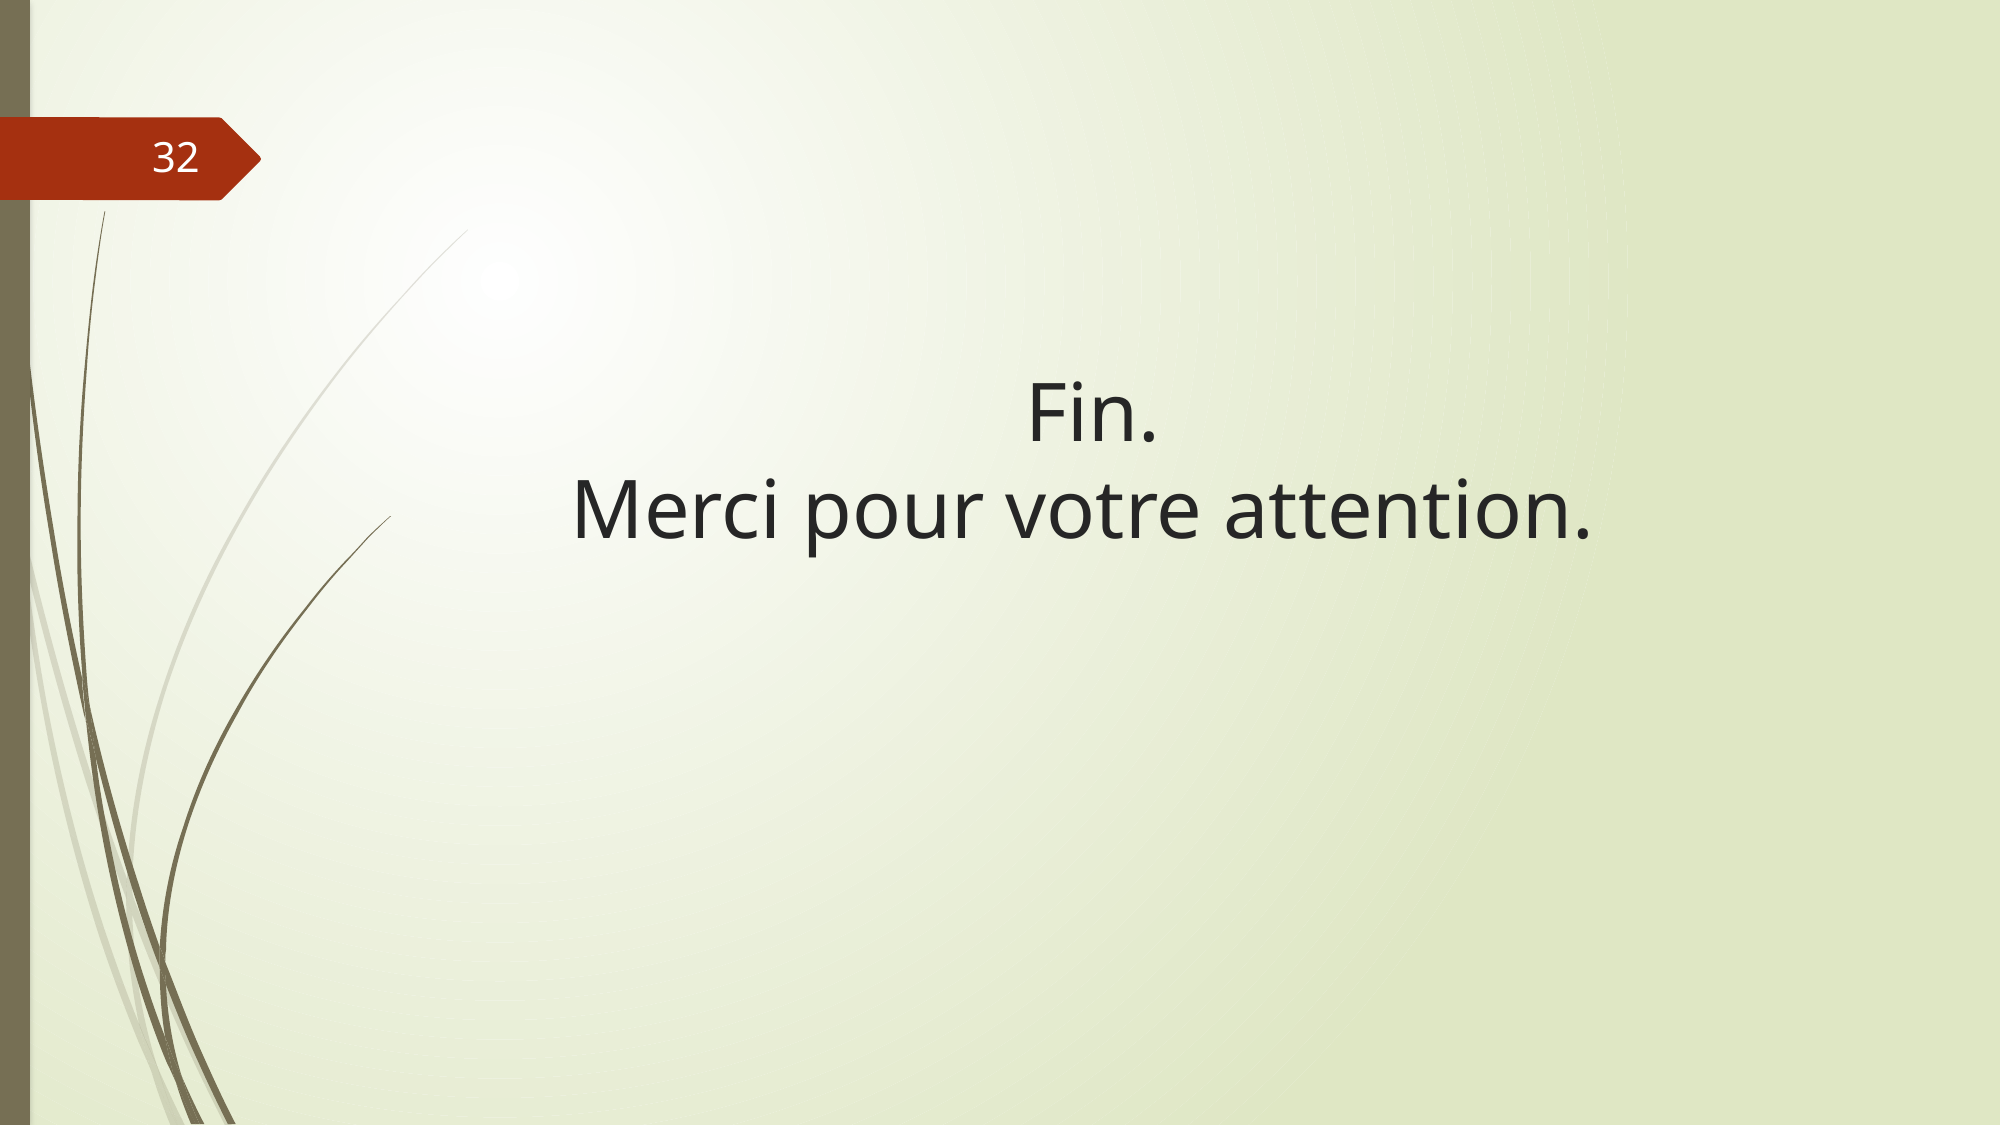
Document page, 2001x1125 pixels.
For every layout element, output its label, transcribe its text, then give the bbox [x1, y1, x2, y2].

title Fin. Merci pour votre attention. [362, 352, 1825, 563]
slide_number 32 [87, 129, 216, 190]
